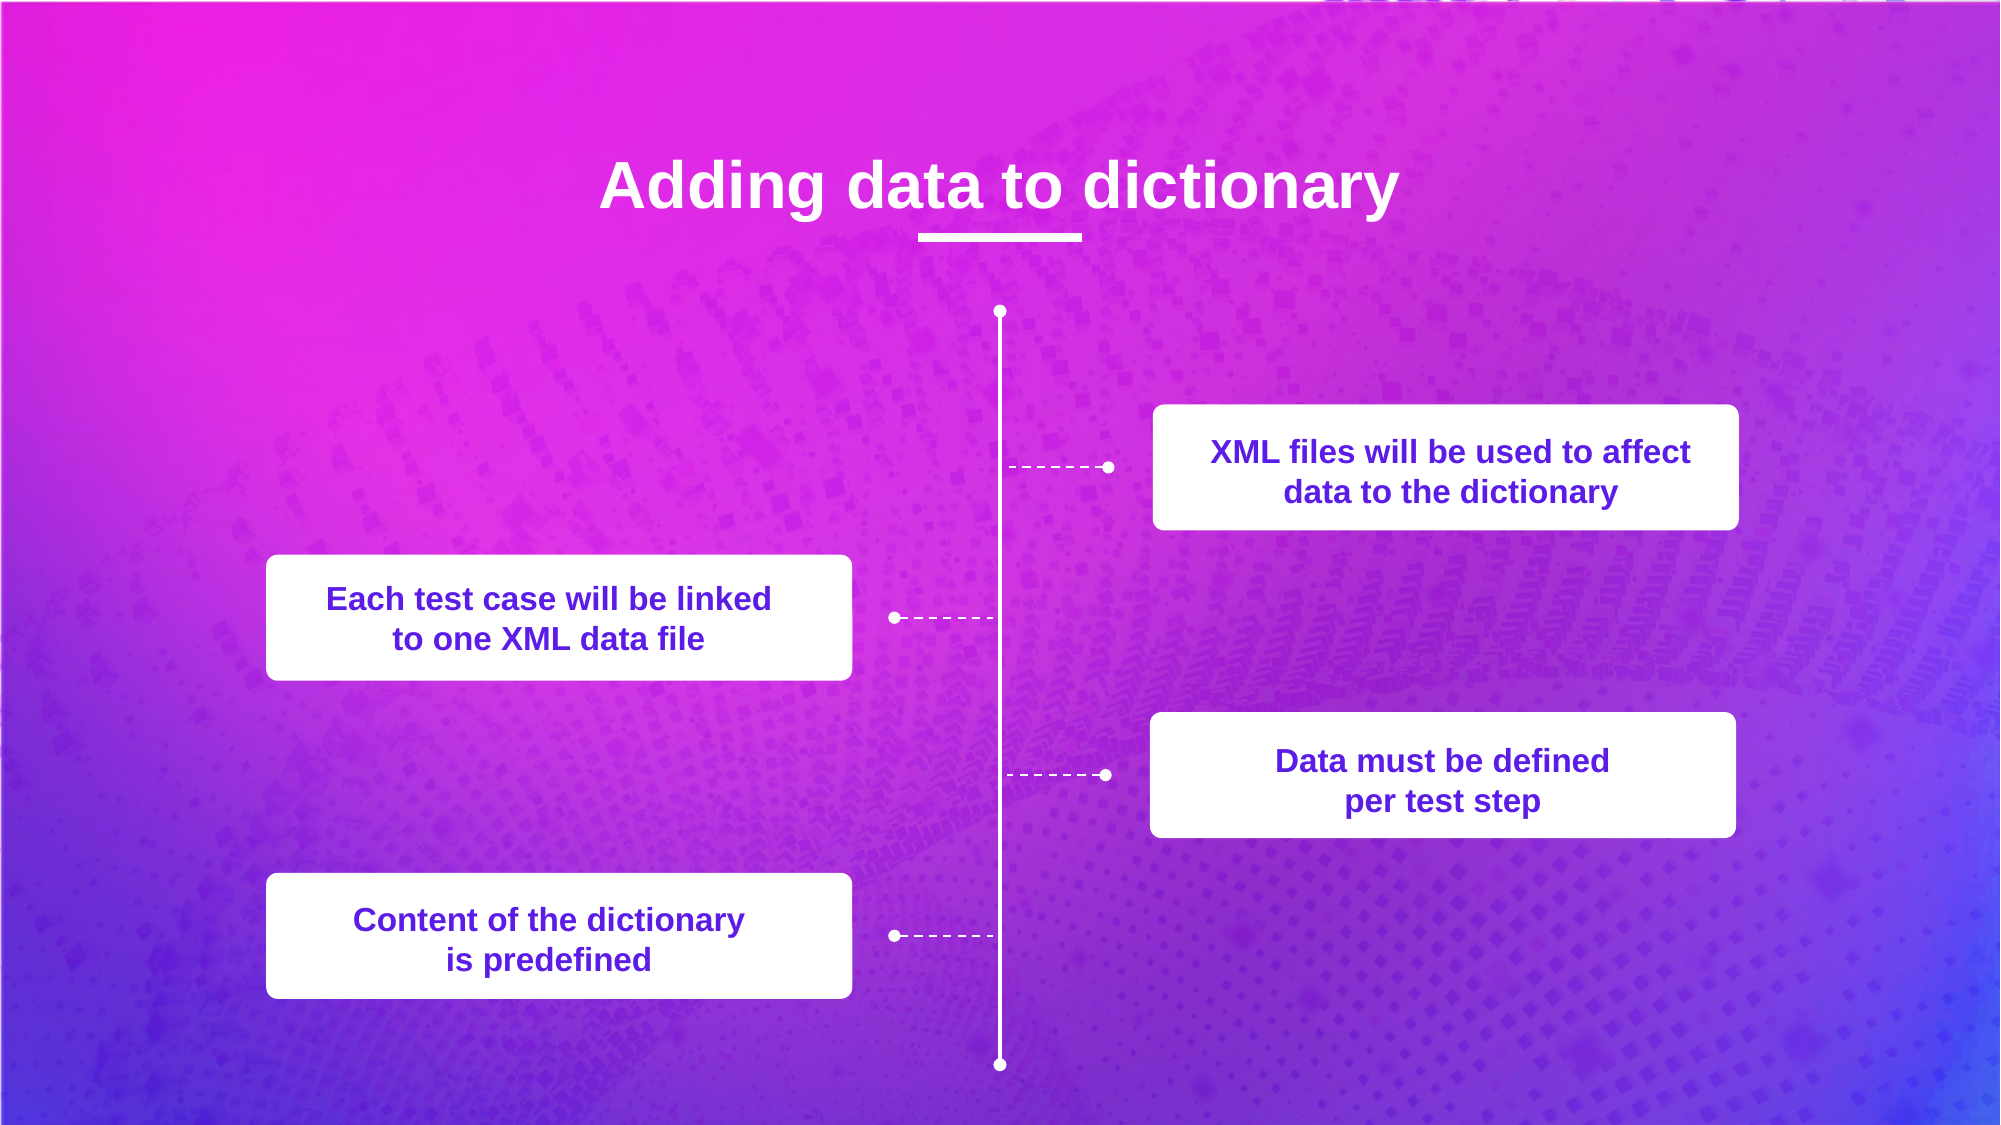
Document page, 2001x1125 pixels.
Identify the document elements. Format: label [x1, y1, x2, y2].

text_box [1006, 711, 1737, 839]
text_box [1009, 404, 1739, 531]
text_box [523, 134, 1476, 238]
text_box [266, 554, 994, 681]
text_box [266, 872, 994, 999]
text_box [0, 0, 2000, 1125]
